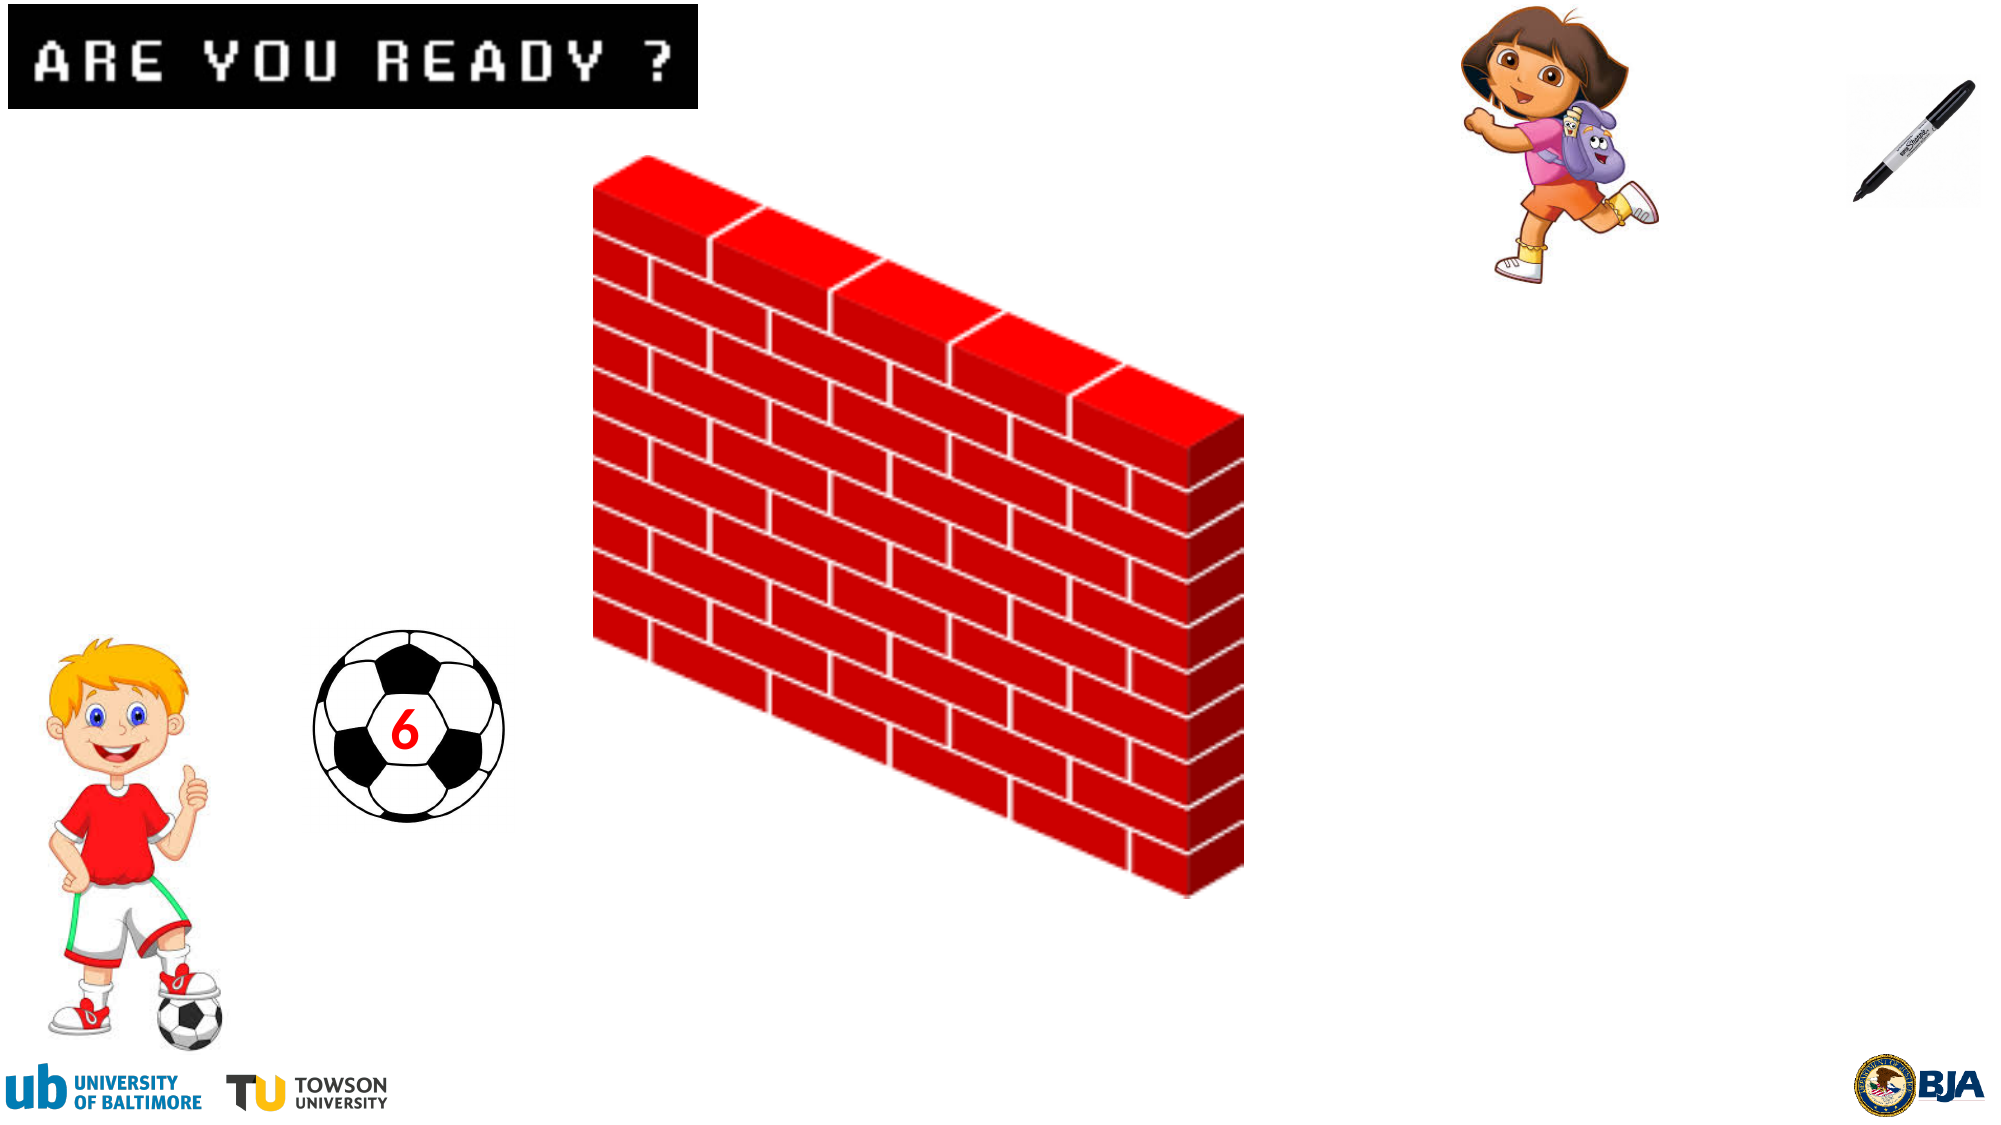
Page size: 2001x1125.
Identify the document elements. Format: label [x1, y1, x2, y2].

text_box [479, 159, 1417, 633]
picture [1846, 74, 1981, 208]
picture [593, 155, 1244, 159]
picture [593, 633, 1244, 899]
picture [0, 634, 407, 1125]
picture [1461, 4, 1659, 284]
picture [8, 4, 698, 109]
picture [302, 620, 515, 833]
picture [1854, 1054, 1986, 1117]
